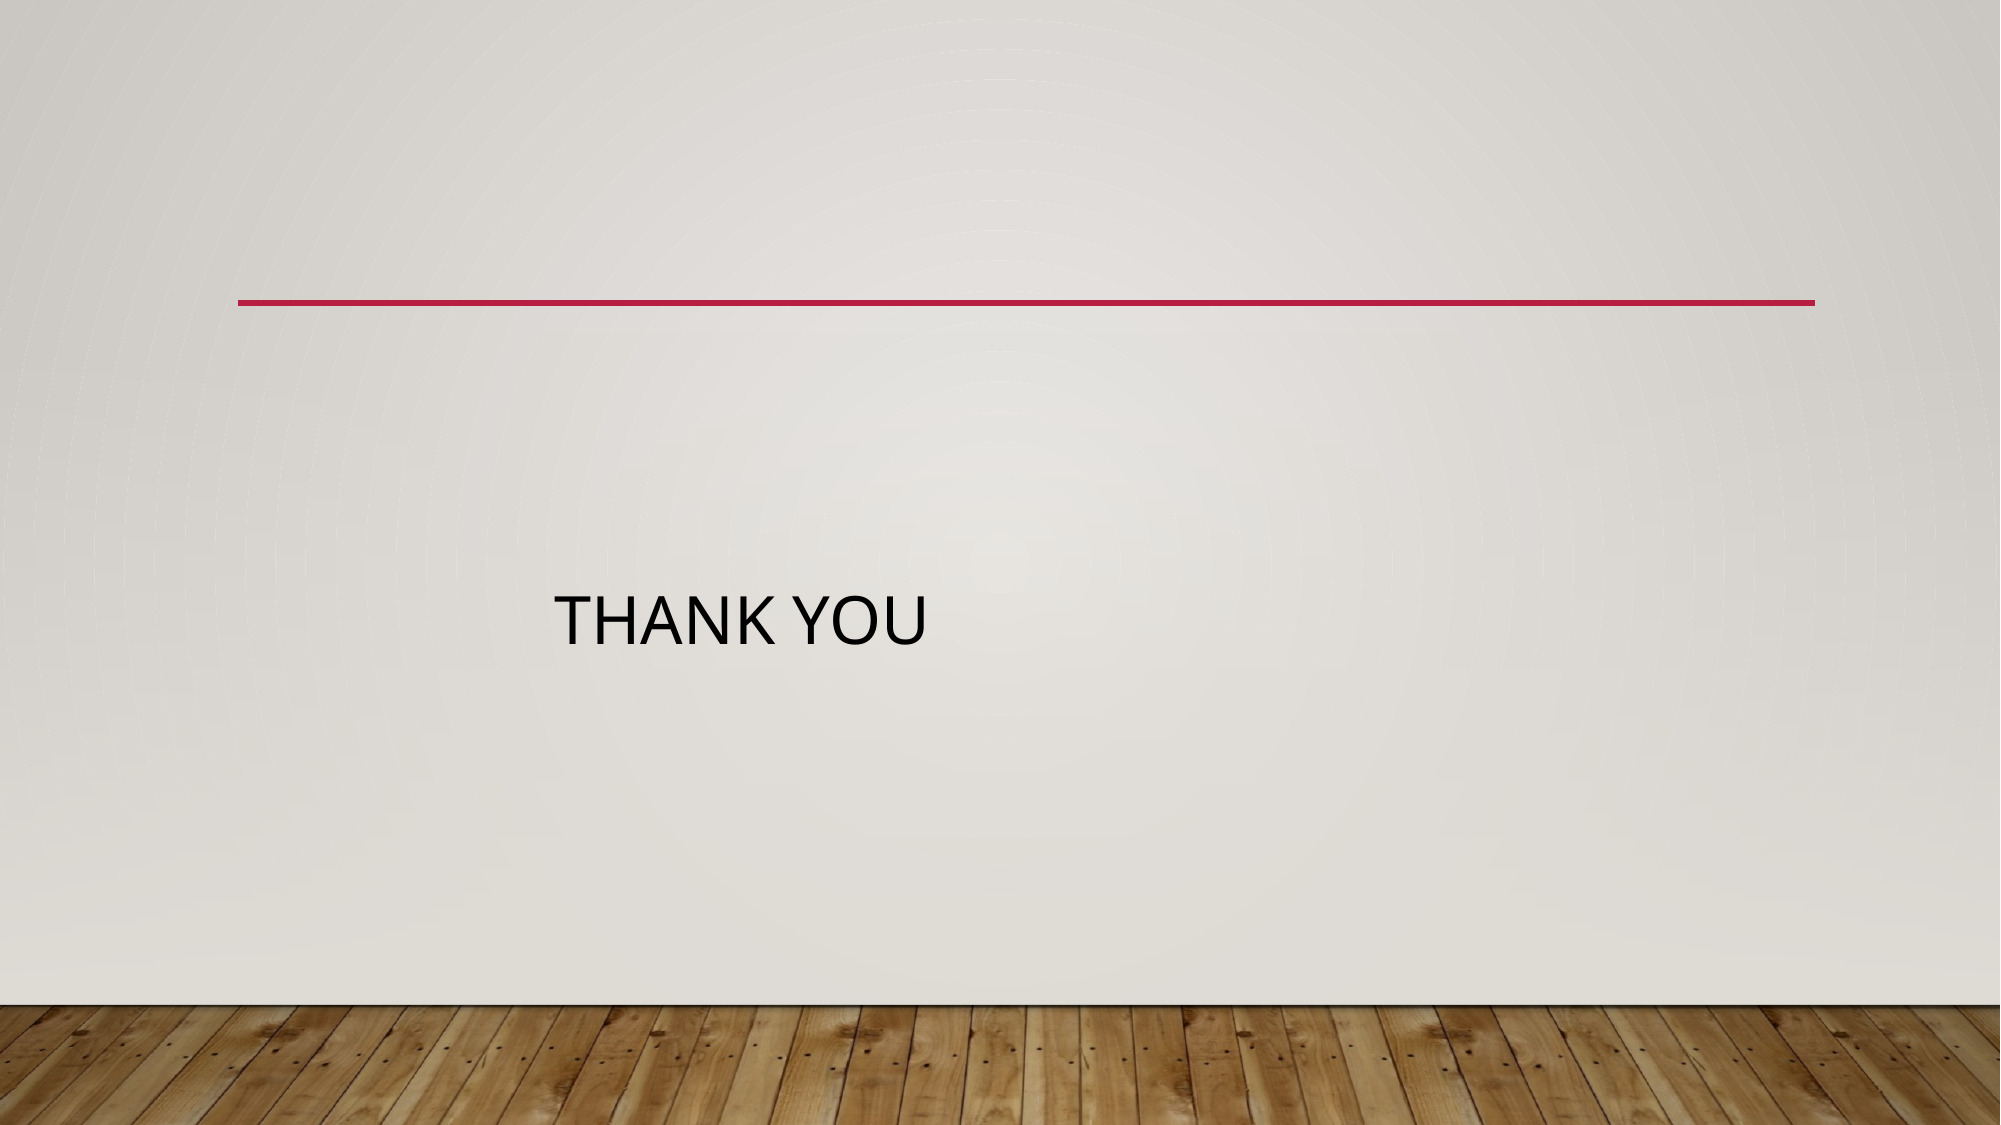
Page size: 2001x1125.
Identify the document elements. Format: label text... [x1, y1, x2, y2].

title Thank you [539, 579, 2000, 752]
picture [0, 1005, 2000, 1125]
